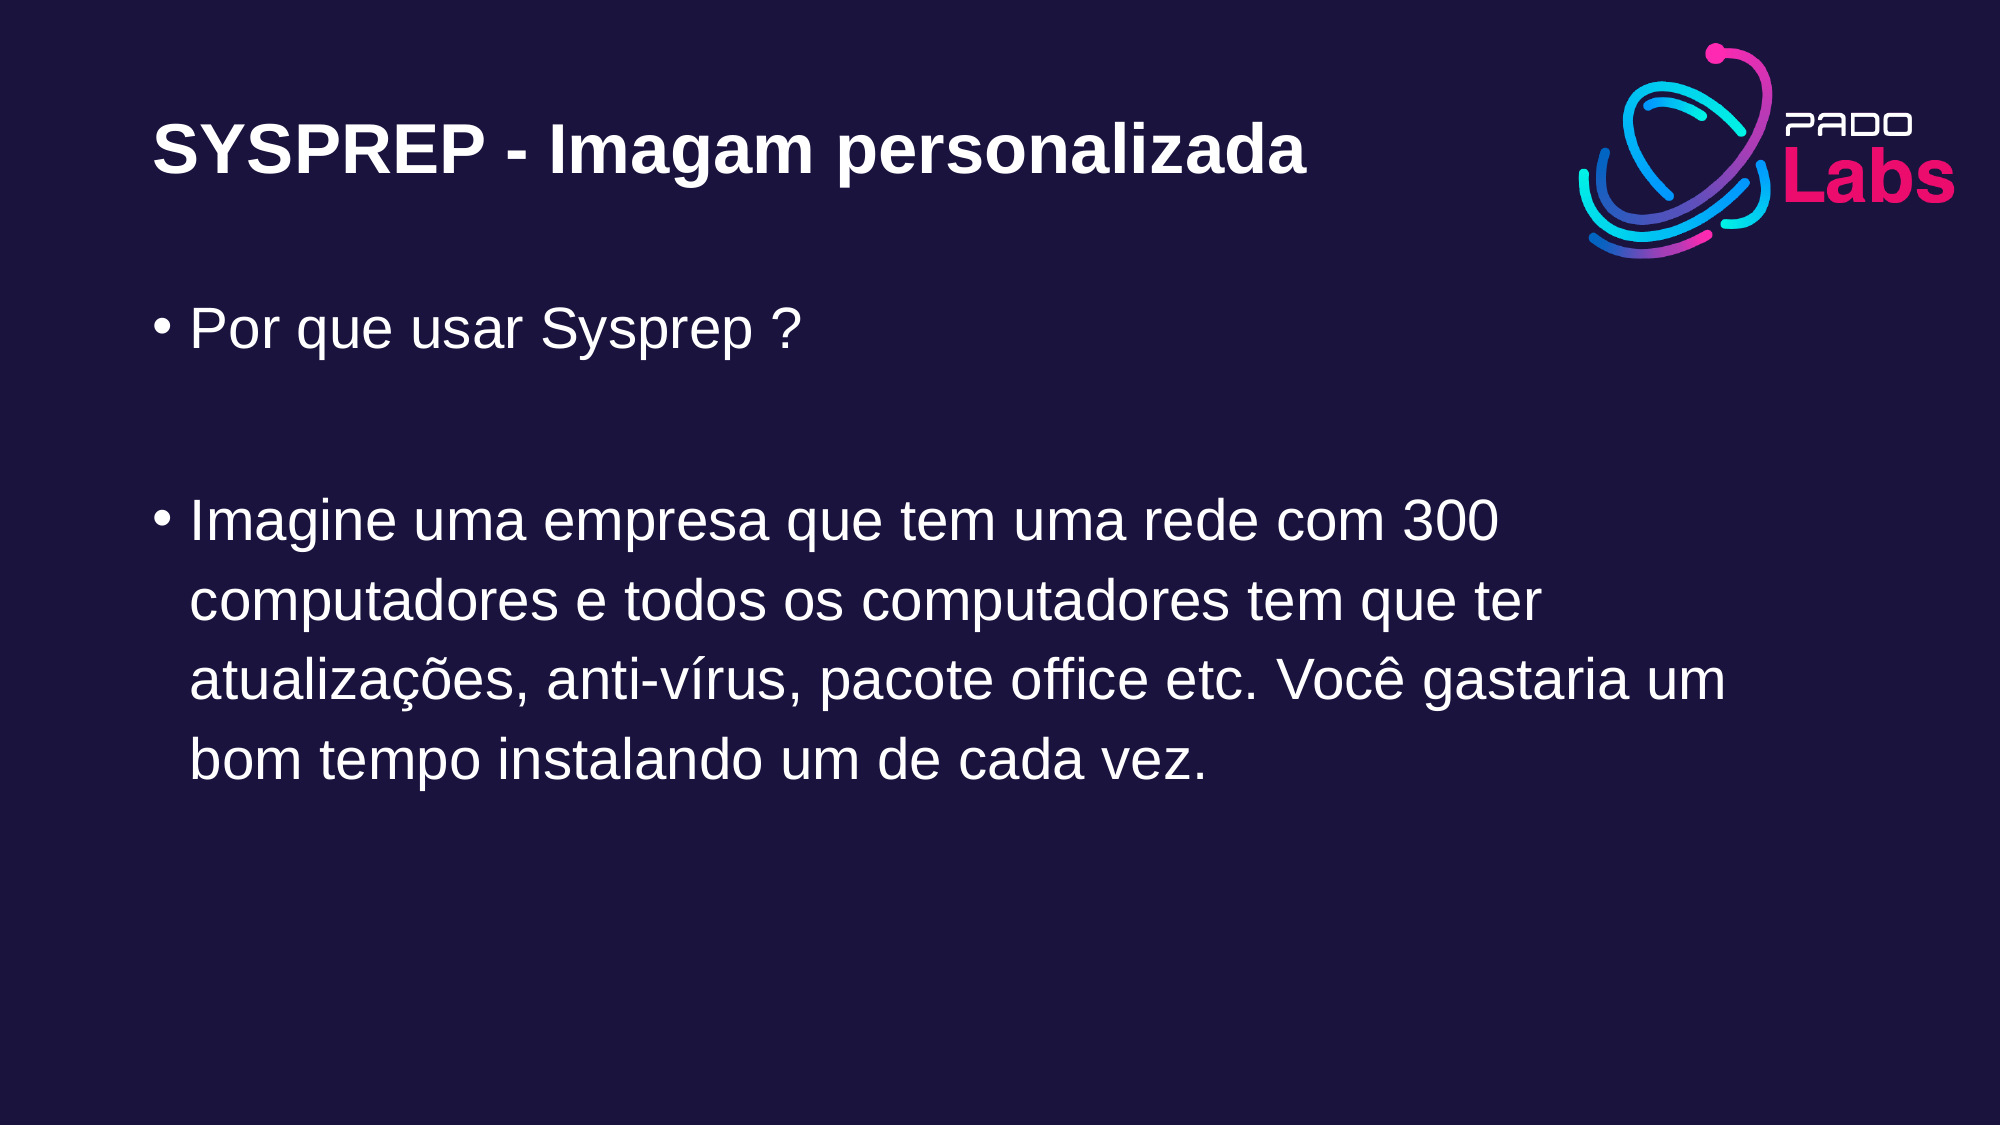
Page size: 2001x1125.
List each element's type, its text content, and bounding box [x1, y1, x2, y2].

title SYSPREP - Imagam personalizada [137, 84, 1561, 218]
list Por que usar Sysprep ? Imagine uma empresa que tem uma rede com 300 computadores e todos os computadores tem que ter atualizações, anti-vírus, pacote office etc. Você gastaria um bom tempo instalando um de cada vez. [137, 272, 1863, 1079]
picture [1578, 43, 1956, 259]
